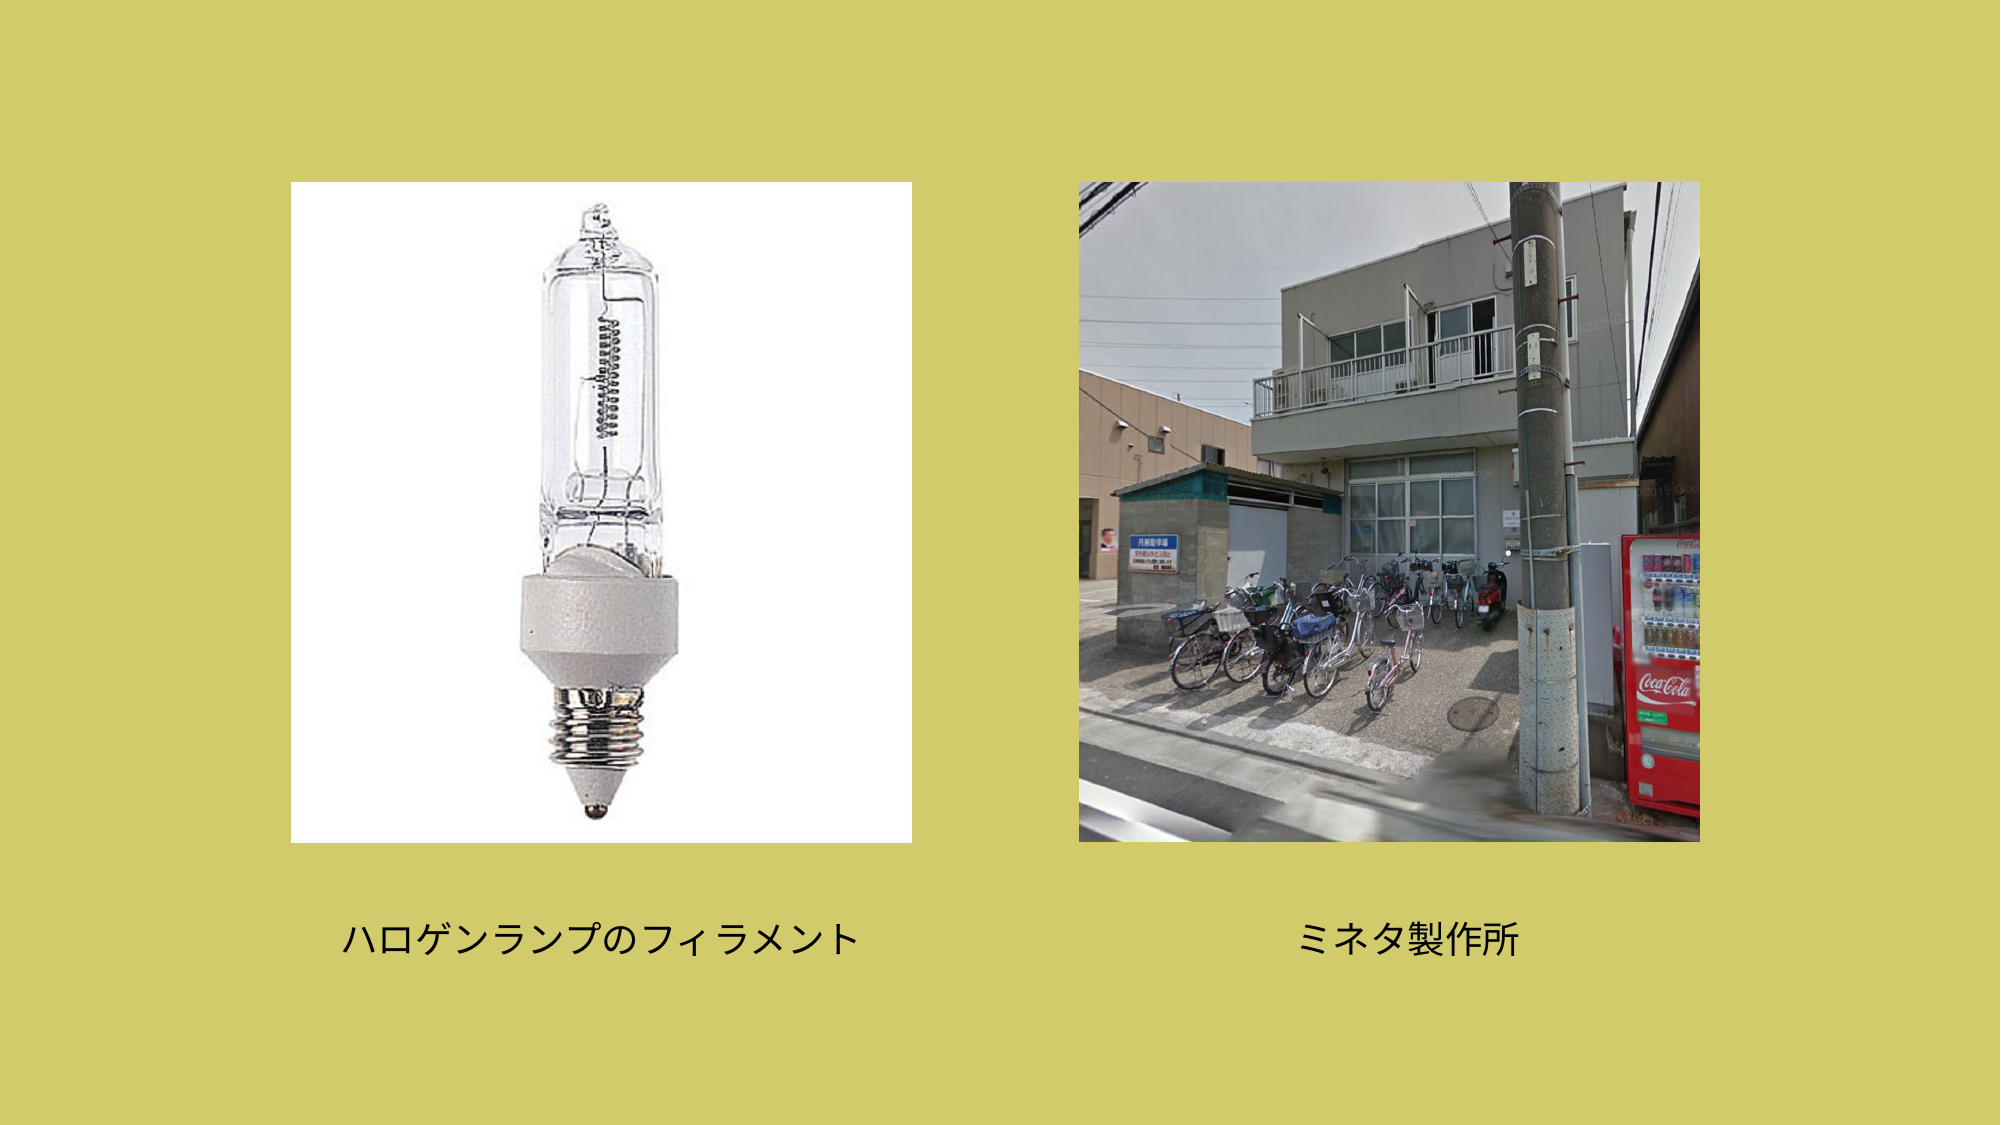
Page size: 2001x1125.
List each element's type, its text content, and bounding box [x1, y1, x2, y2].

picture [1079, 182, 1700, 842]
text_box ミネタ製作所 [1280, 909, 1536, 969]
picture [290, 182, 912, 843]
text_box ハロゲンランプのフィラメント [325, 909, 878, 969]
